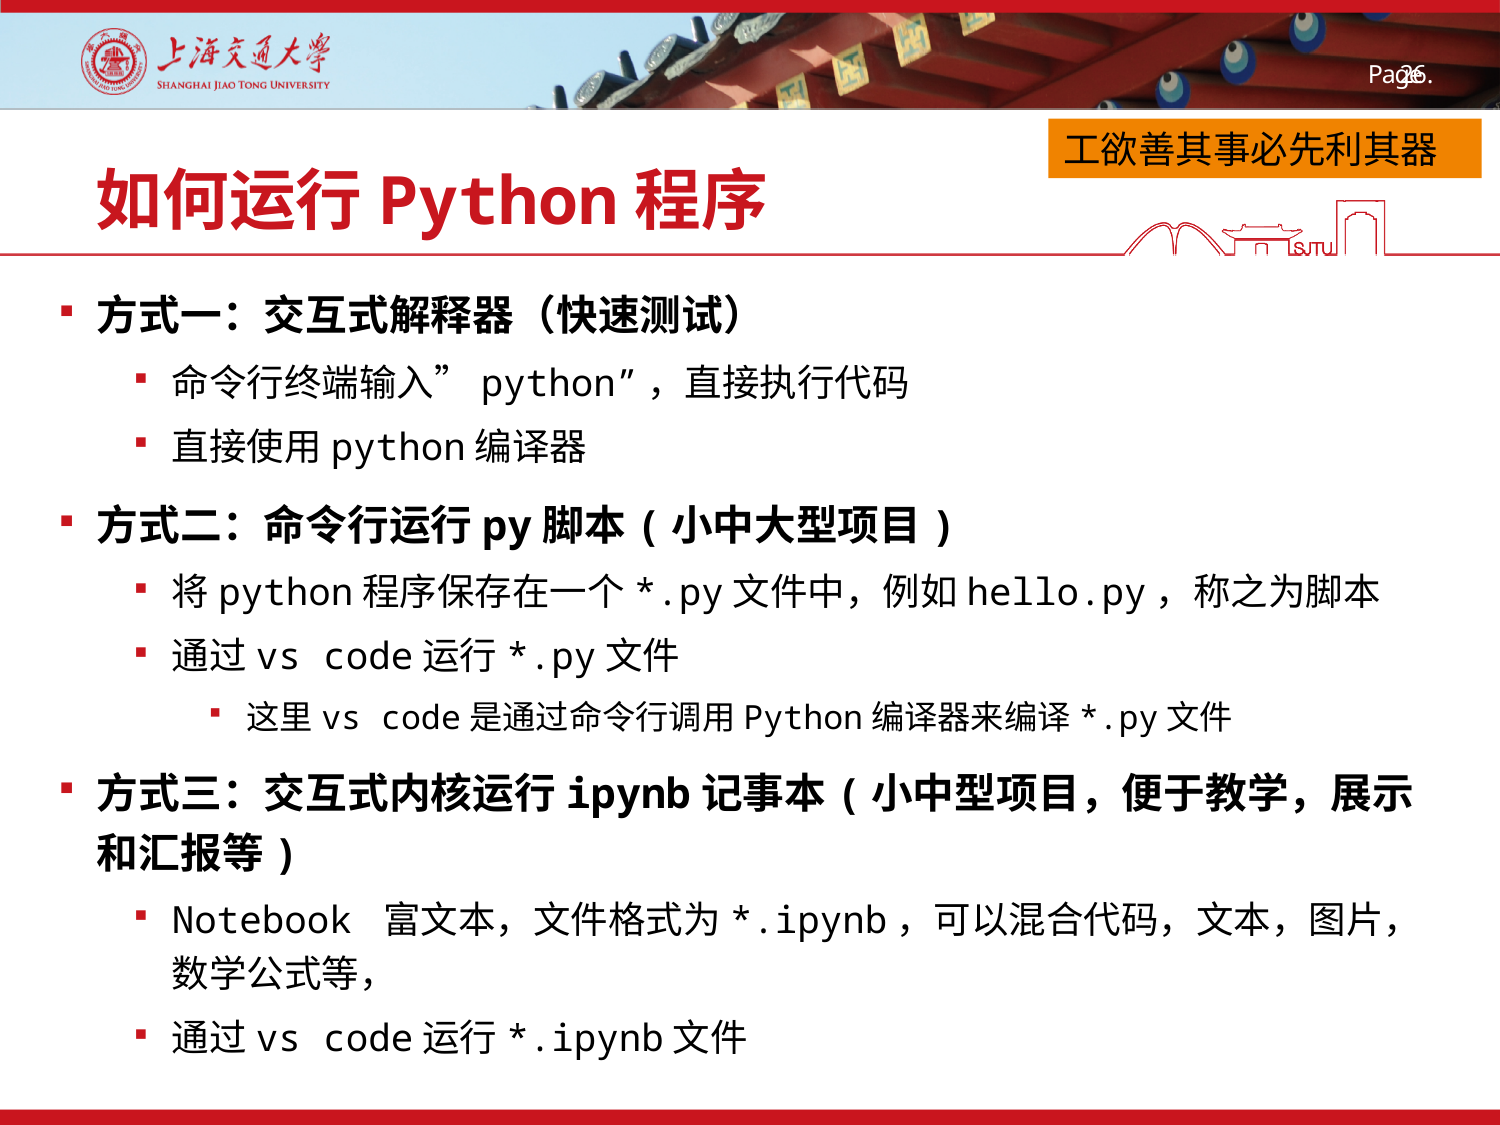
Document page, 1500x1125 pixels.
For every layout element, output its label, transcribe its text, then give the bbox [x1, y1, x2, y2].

list 方式一：交互式解释器（快速测试） 命令行终端输入”python”，直接执行代码 直接使用python编译器 方式二：命令行运行py脚本(小中大型项目) 将python程序保存在一个*.py文件中，例如hello.py，称之为脚本 通过vs code运行*.py文件 这里vs code是通过命令行调用Python编译器来编译*.py文件 方式三：交互式内核运行ipynb记事本(小中型项目，便于教学，展示和汇报等) Notebook 富文本，文件格式为*.ipynb，可以混合代码，文本，图片，数学公式等， 通过vs code运行*.ipynb文件 [44, 271, 1455, 1079]
picture [0, 200, 1500, 256]
text_box 工欲善其事必先利其器 [1048, 118, 1482, 179]
title 如何运行Python程序 [81, 160, 1455, 255]
picture [0, 0, 1500, 110]
